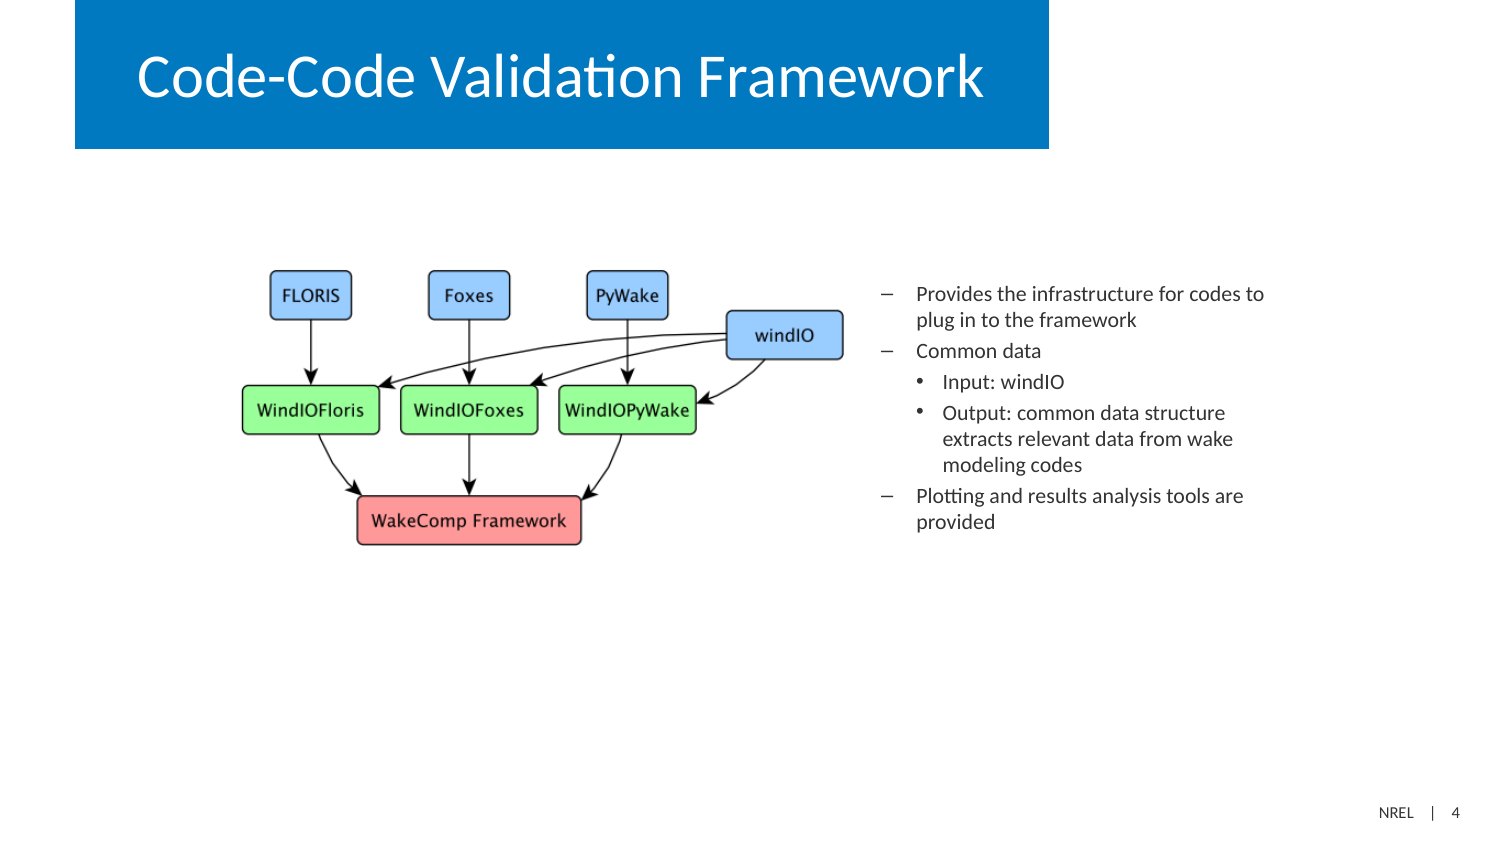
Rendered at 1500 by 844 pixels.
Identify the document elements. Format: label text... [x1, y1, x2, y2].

list Provides the infrastructure for codes to plug in to the framework Common data Input: windIO Output: common data structure extracts relevant data from wake modeling codes Plotting and results analysis tools are provided [868, 272, 1300, 542]
title Code-Code Validation Framework [75, 0, 1049, 149]
picture [220, 248, 864, 566]
